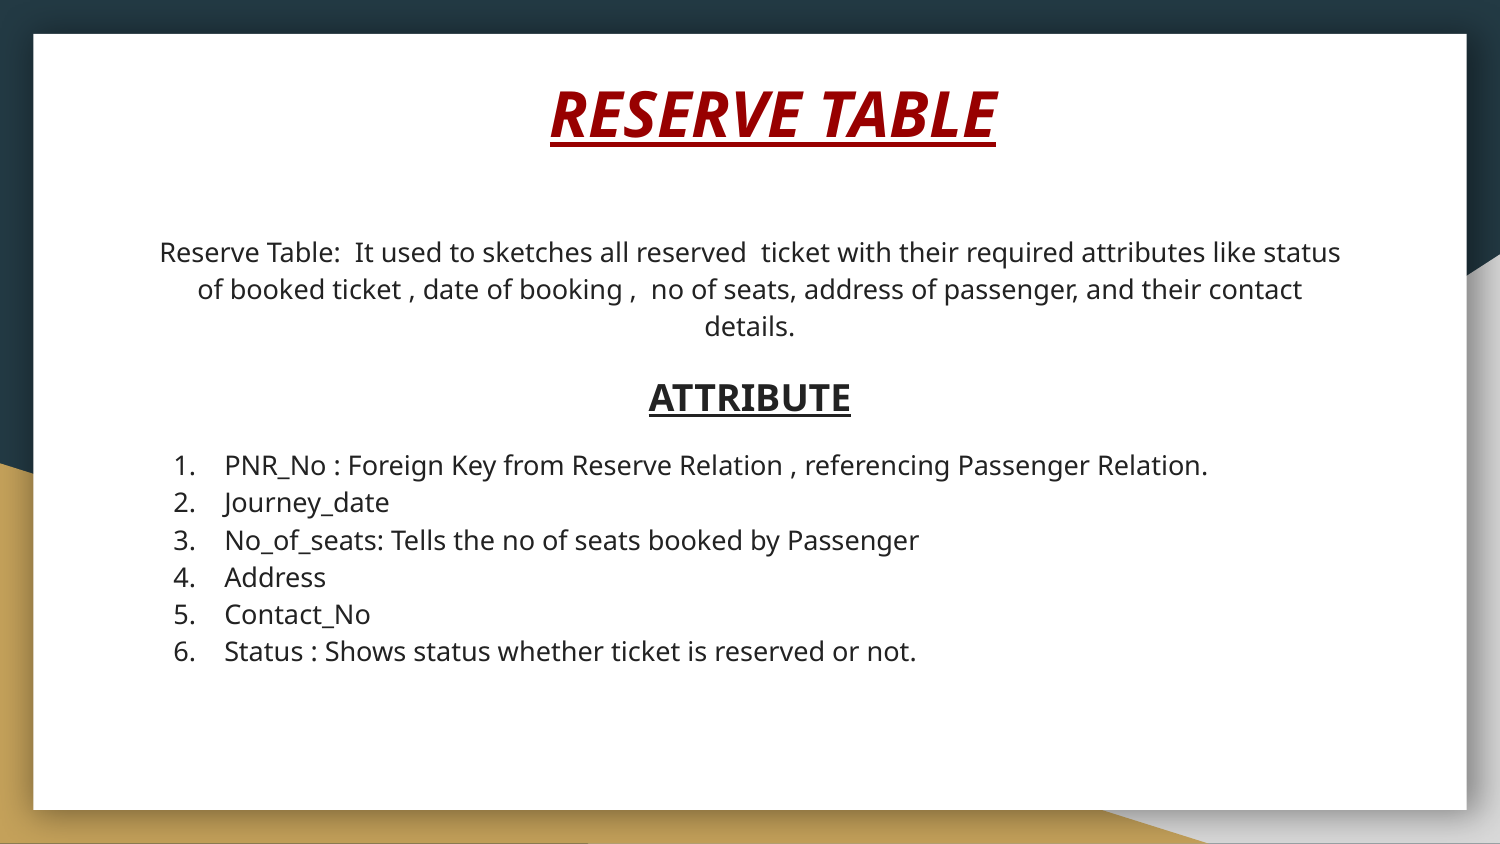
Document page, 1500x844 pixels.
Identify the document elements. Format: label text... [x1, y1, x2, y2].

title RESERVE TABLE [223, 58, 1324, 166]
list Reserve Table: It used to sketches all reserved ticket with their required attributes like status of booked ticket , date of booking , no of seats, address of passenger, and their contact details. ATTRIBUTE PNR_No : Foreign Key from Reserve Relation , referencing Passenger Relation. Journey_date No_of_seats: Tells the no of seats booked by Passenger Address Contact_No Status : Shows status whether ticket is reserved or not. [134, 215, 1366, 729]
